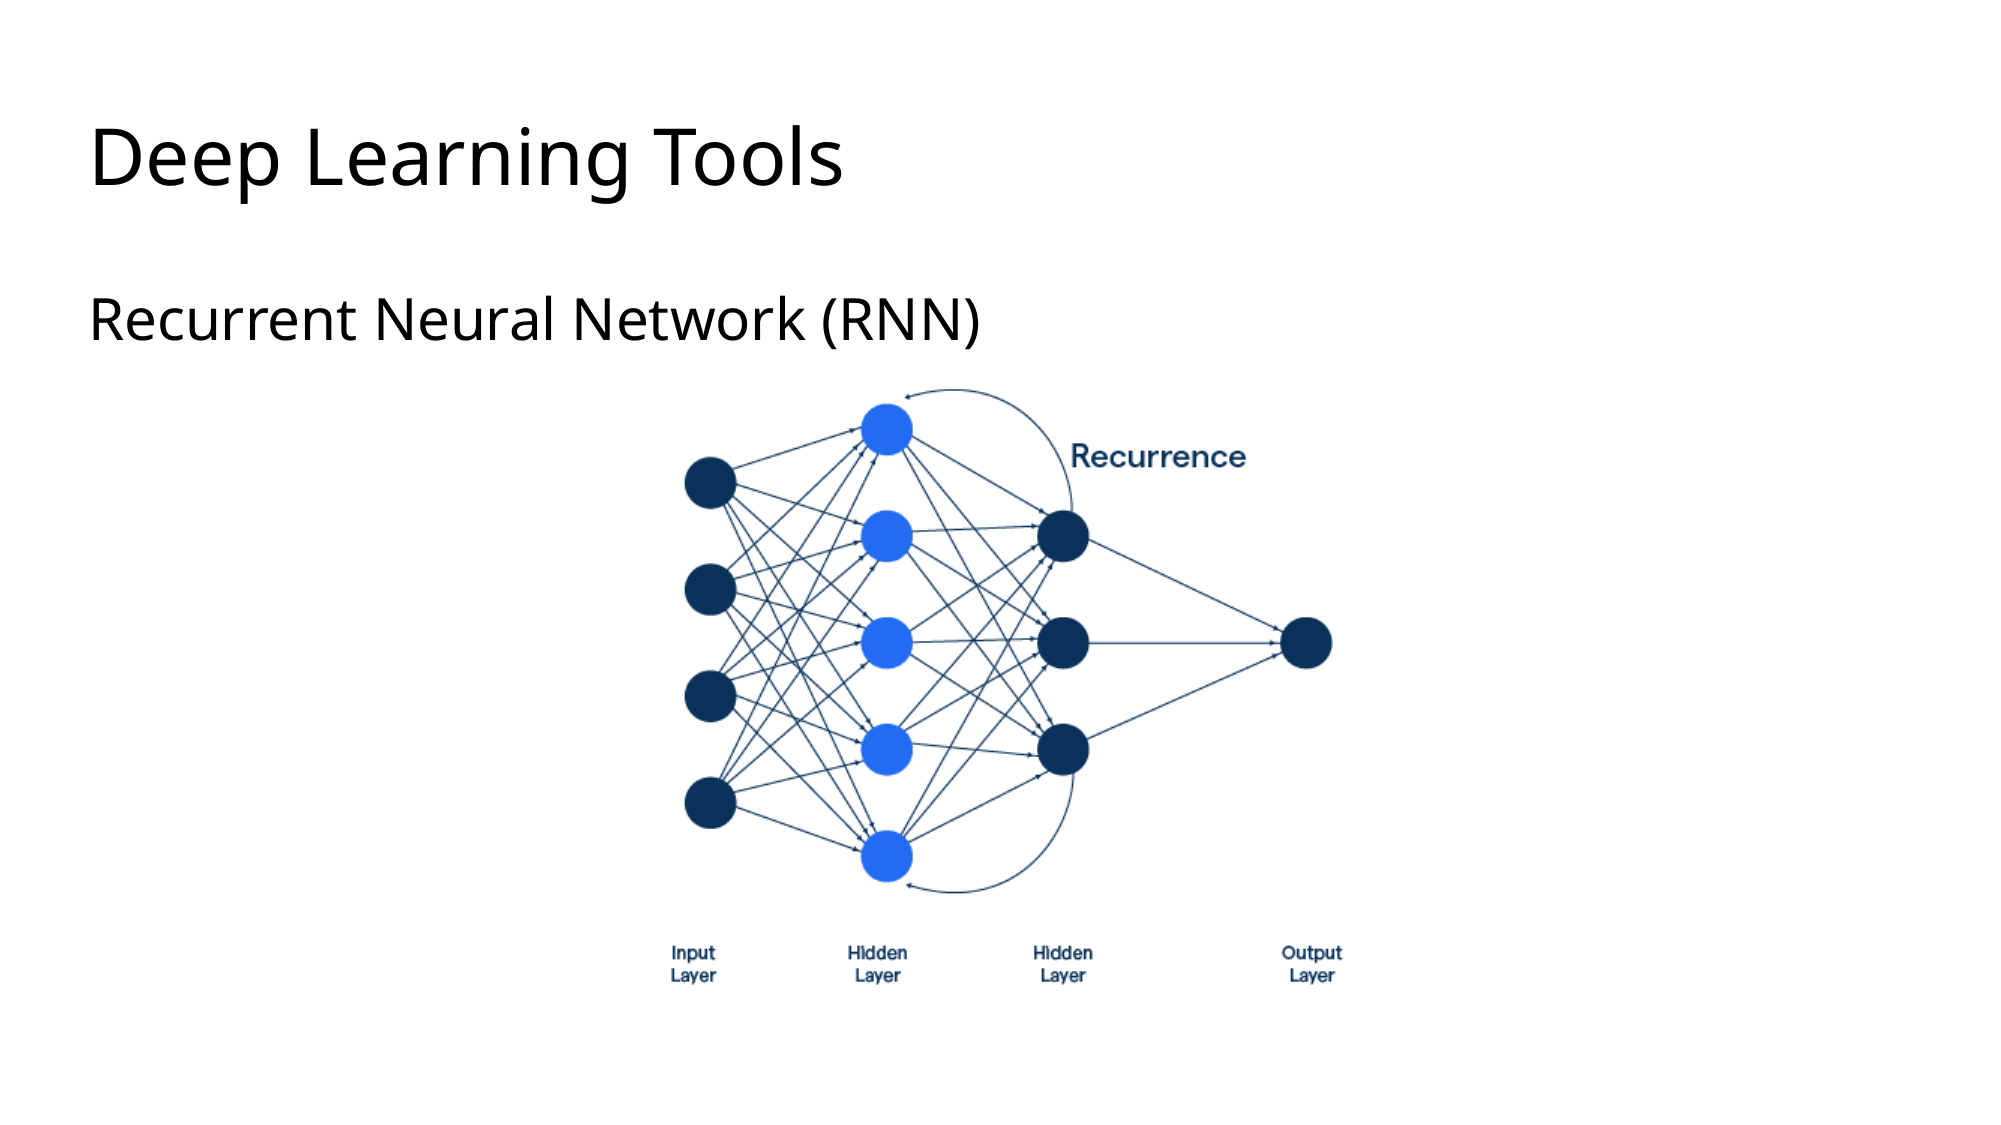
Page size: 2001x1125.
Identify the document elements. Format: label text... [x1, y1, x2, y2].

title Deep Learning Tools [68, 97, 1932, 223]
list Recurrent Neural Network (RNN) [68, 269, 1932, 1000]
picture [574, 378, 1427, 1002]
